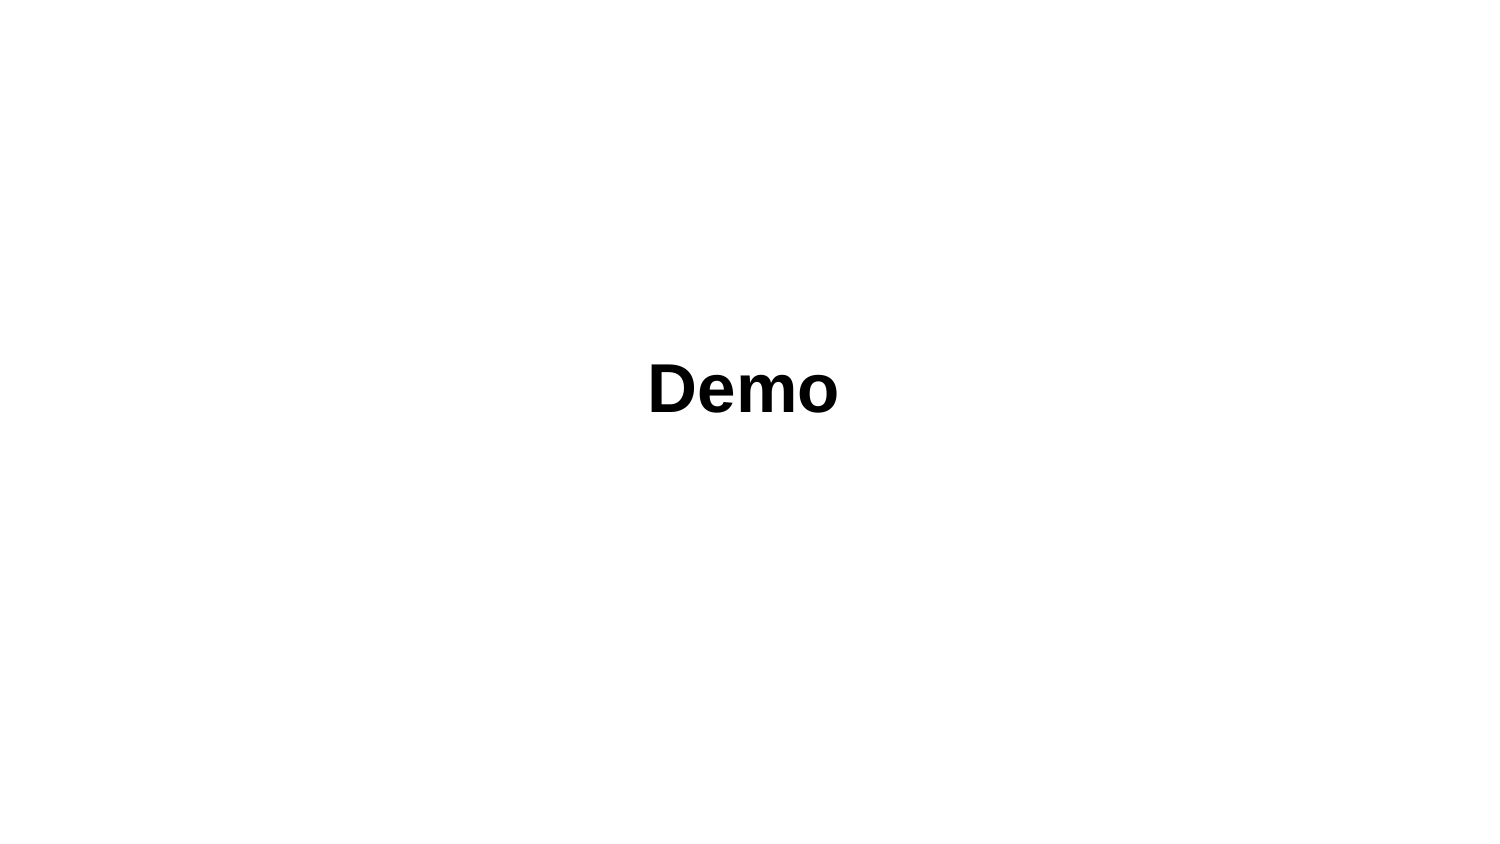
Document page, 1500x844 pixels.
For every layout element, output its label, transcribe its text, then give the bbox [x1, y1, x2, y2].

title Demo [45, 327, 1443, 422]
